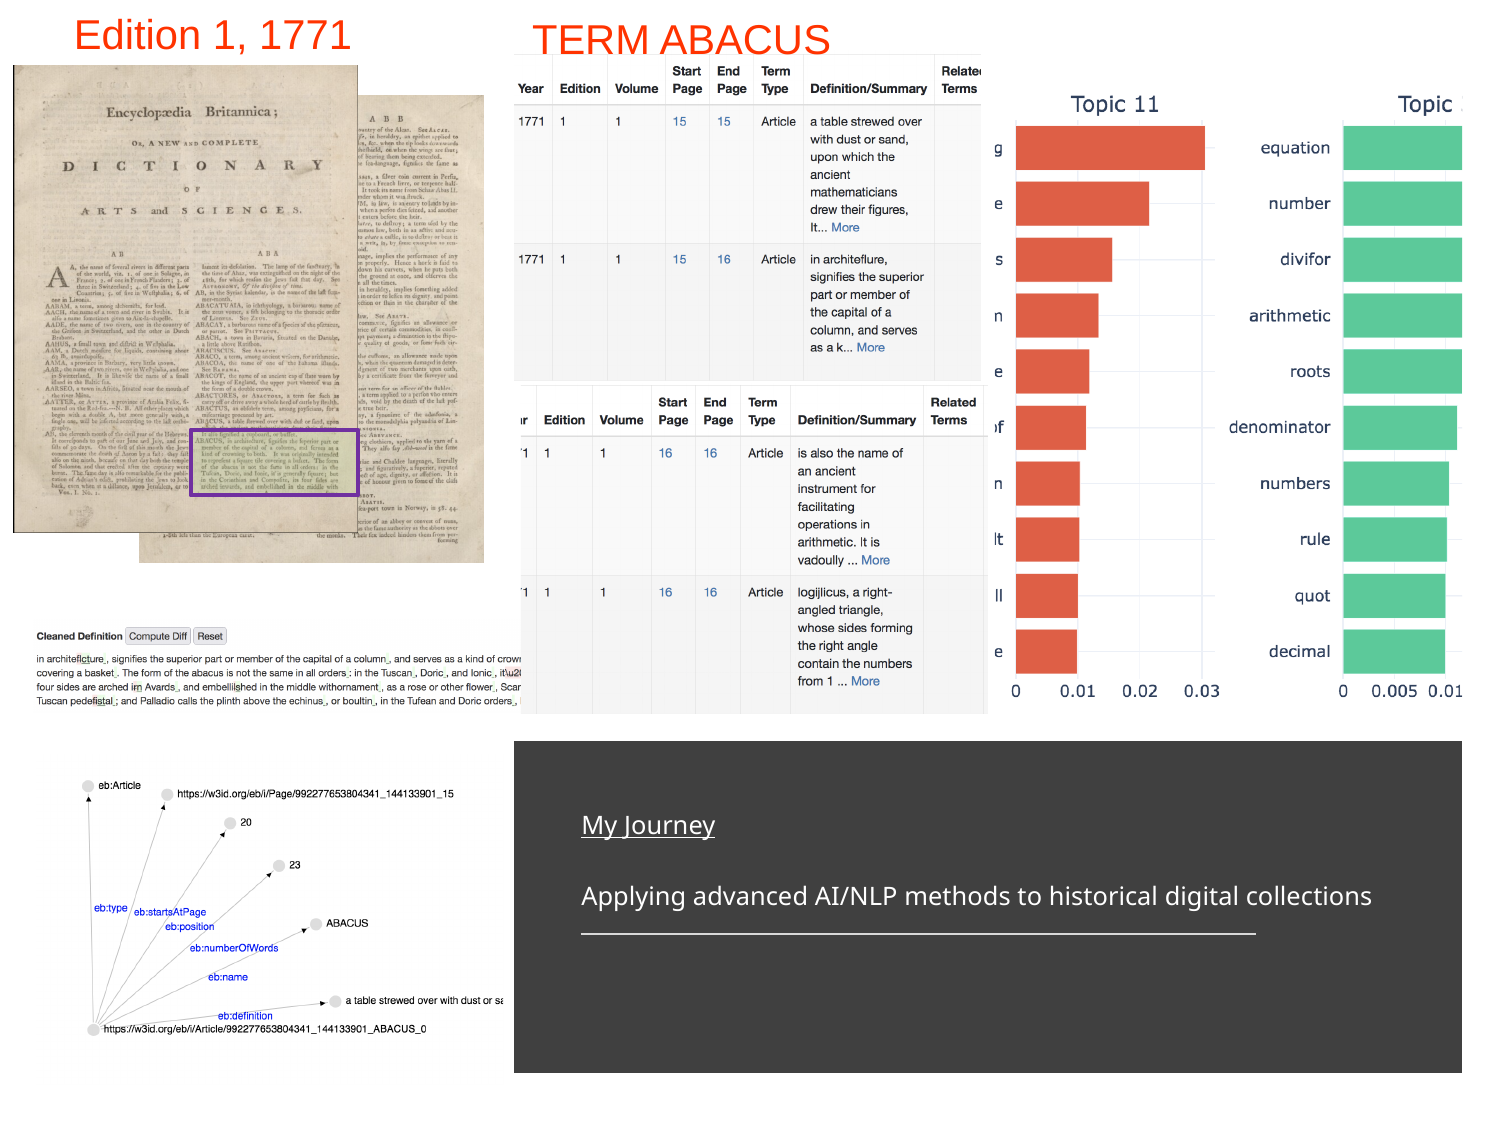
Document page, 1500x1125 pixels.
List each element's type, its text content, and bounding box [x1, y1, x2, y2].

picture [994, 52, 1463, 728]
text_box TERM ABACUS [517, 5, 847, 50]
picture [36, 754, 504, 1085]
text_box Edition 1, 1771 [59, 0, 368, 65]
picture [13, 65, 484, 563]
text_box [523, 750, 1453, 1064]
picture [33, 383, 988, 714]
text_box My Journey Applying advanced AI/NLP methods to historical digital collections [566, 777, 1407, 920]
picture [513, 50, 981, 381]
